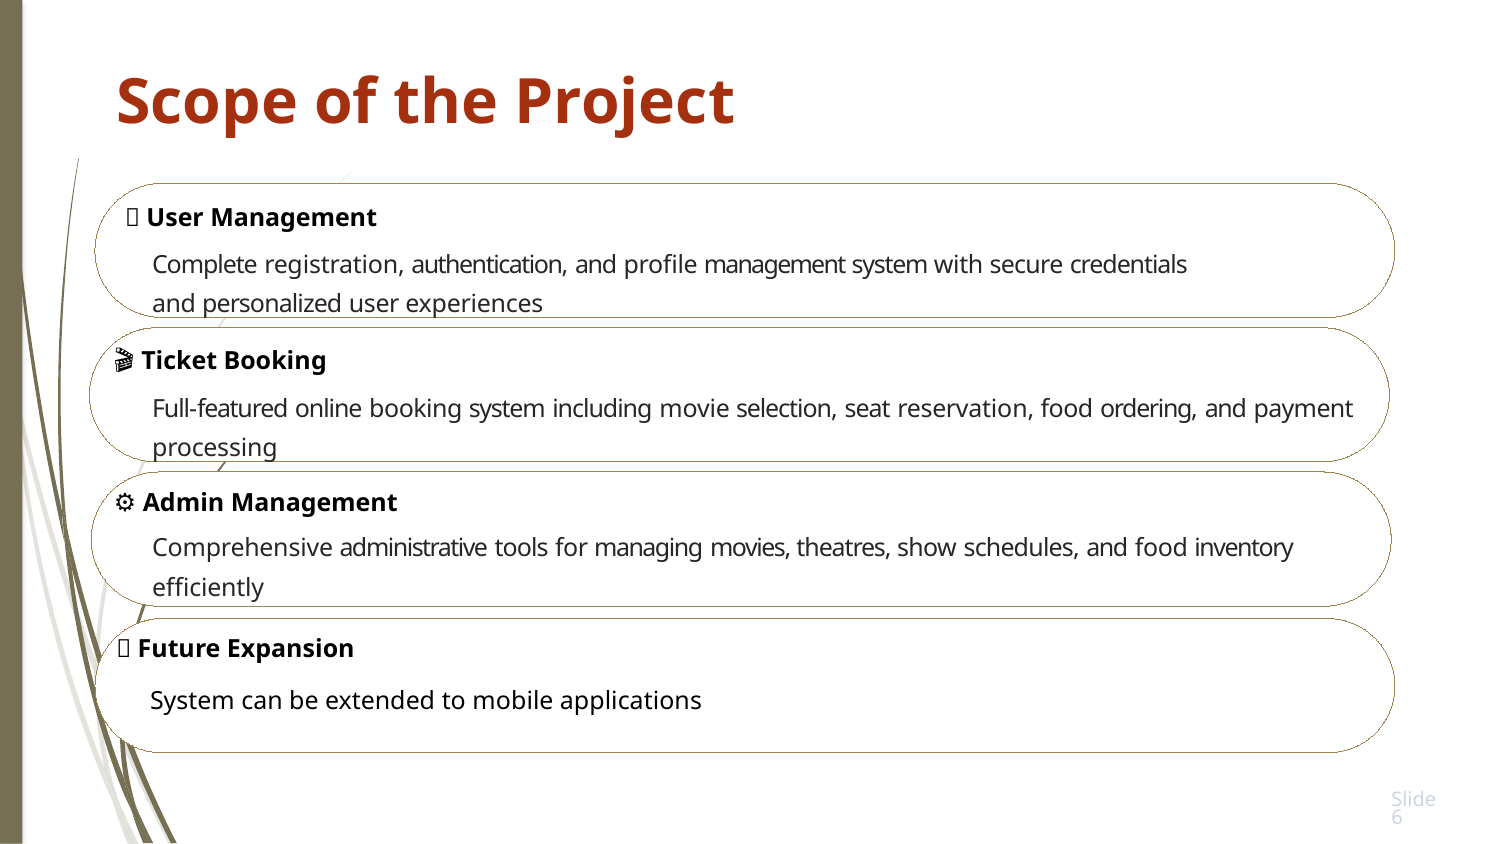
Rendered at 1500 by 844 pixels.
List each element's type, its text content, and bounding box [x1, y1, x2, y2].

text_box [94, 183, 1395, 318]
text_box [94, 618, 1395, 753]
text_box 🔐 User Management [125, 208, 1372, 243]
text_box Scope of the Project [116, 79, 1443, 164]
text_box System can be extended to mobile applications [150, 676, 1422, 715]
text_box Comprehensive administrative tools for managing movies, theatres, show schedules, and food inventory efficiently [150, 522, 1372, 556]
text_box 📱 Future Expansion [116, 640, 1363, 675]
text_box [89, 327, 1390, 462]
text_box 🎬 Ticket Booking [113, 352, 1361, 386]
text_box Complete registration, authentication, and profile management system with secure credentials and personalized user experiences [150, 238, 1254, 284]
text_box ⚙️ Admin Management [113, 494, 1361, 528]
text_box Full-featured online booking system including movie selection, seat reservation, food ordering, and payment processing [149, 382, 1363, 418]
text_box Slide 6 [1391, 792, 1452, 819]
text_box [91, 471, 1392, 607]
